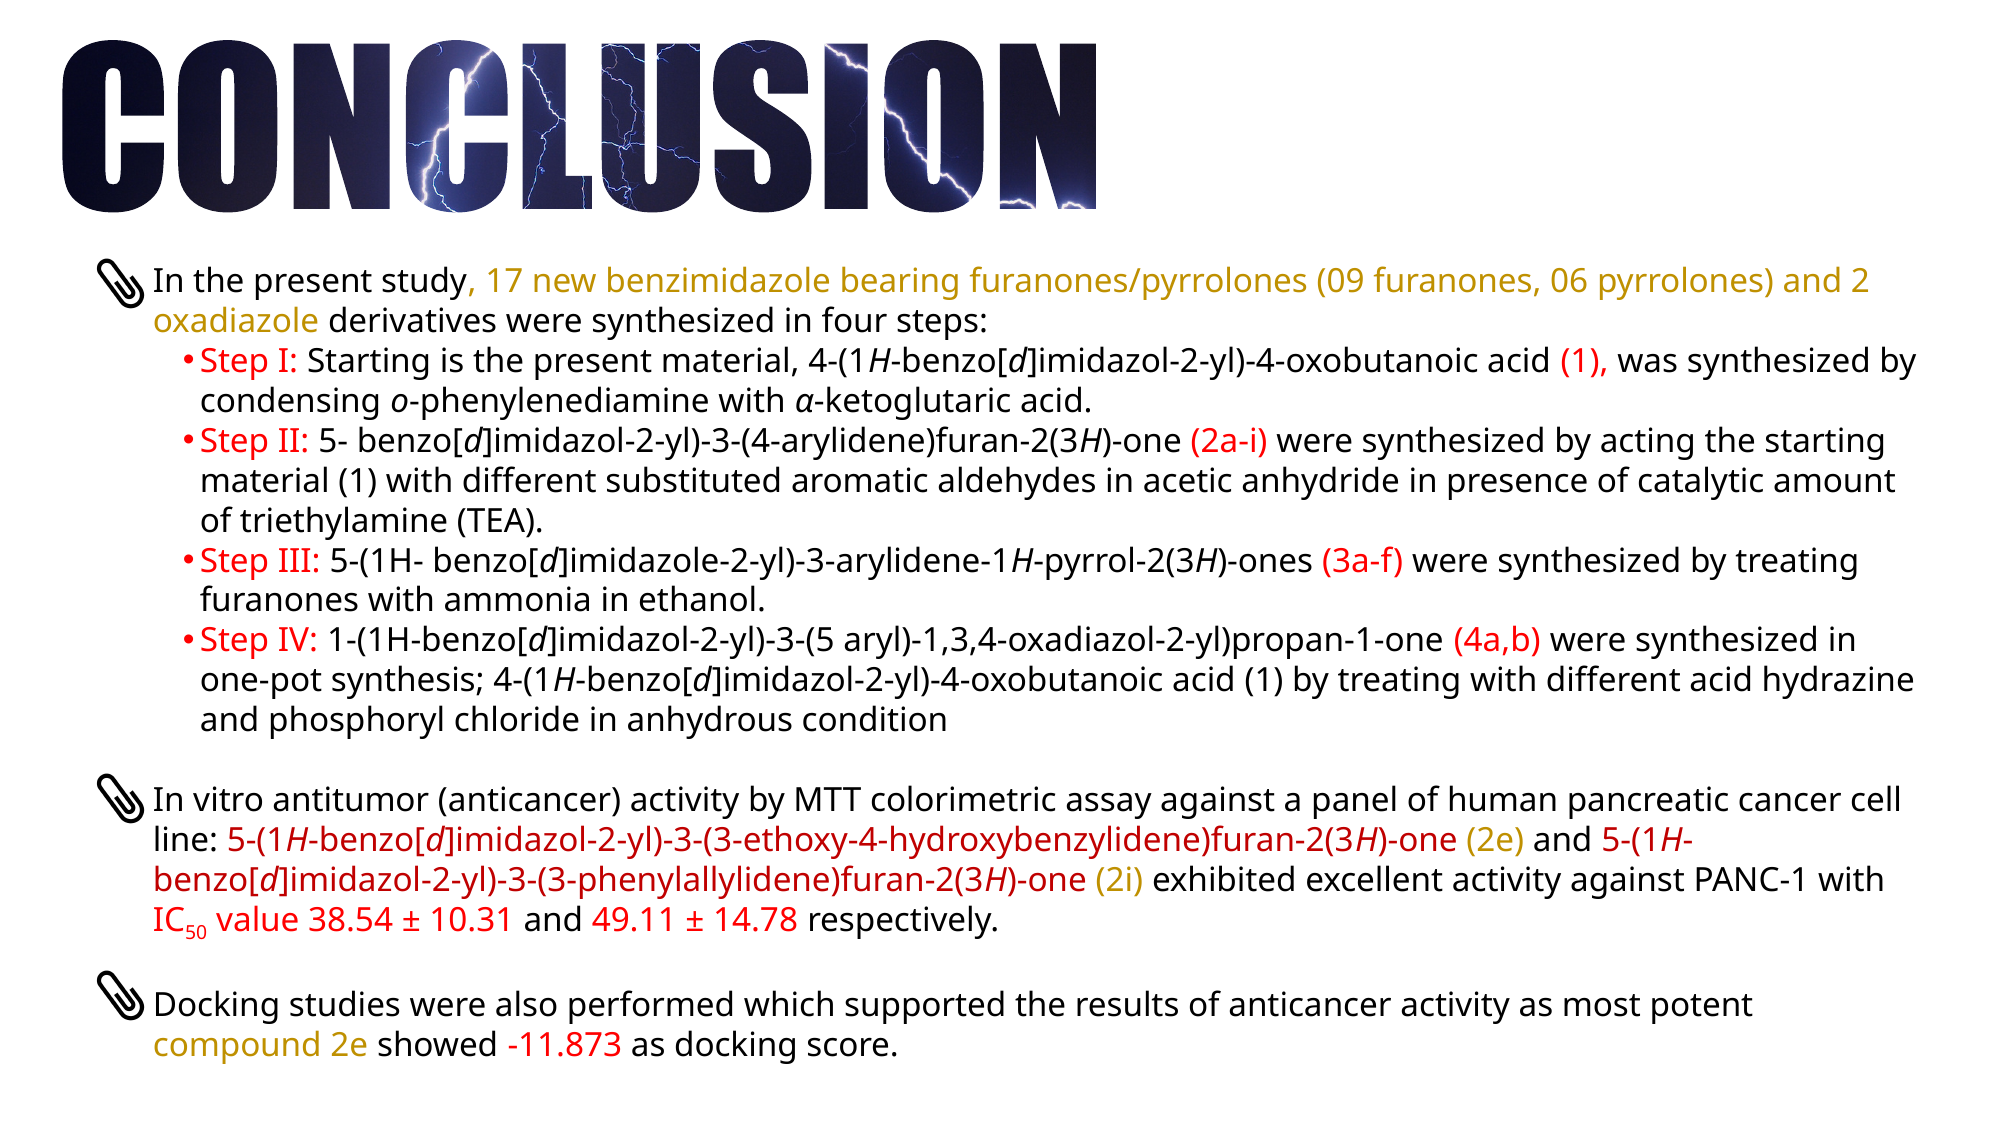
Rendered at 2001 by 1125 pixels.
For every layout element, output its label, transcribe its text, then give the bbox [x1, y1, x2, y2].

picture [75, 236, 167, 328]
picture [75, 751, 167, 843]
picture [75, 948, 167, 1040]
text_box In the present study, 17 new benzimidazole bearing furanones/pyrrolones (09 furanones, 06 pyrrolones) and 2 oxadiazole derivatives were synthesized in four steps: Step I: Starting is the present material, 4-(1H-benzo[d]imidazol-2-yl)-4-oxobutanoic acid (1), was synthesized by condensing o-phenylenediamine with α-ketoglutaric acid. Step II: 5- benzo[d]imidazol-2-yl)-3-(4-arylidene)furan-2(3H)-one (2a-i) were synthesized by acting the starting material (1) with different substituted aromatic aldehydes in acetic anhydride in presence of catalytic amount of triethylamine (TEA). Step III: 5-(1H- benzo[d]imidazole-2-yl)-3-arylidene-1H-pyrrol-2(3H)-ones (3a-f) were synthesized by treating furanones with ammonia in ethanol. Step IV: 1-(1H-benzo[d]imidazol-2-yl)-3-(5 aryl)-1,3,4-oxadiazol-2-yl)propan-1-one (4a,b) were synthesized in one-pot synthesis; 4-(1H-benzo[d]imidazol-2-yl)-4-oxobutanoic acid (1) by treating with different acid hydrazine and phosphoryl chloride in anhydrous condition In vitro antitumor (anticancer) activity by MTT colorimetric assay against a panel of human pancreatic cancer cell line: 5-(1H-benzo[d]imidazol-2-yl)-3-(3-ethoxy-4-hydroxybenzylidene)furan-2(3H)-one (2e) and 5-(1H-benzo[d]imidazol-2-yl)-3-(3-phenylallylidene)furan-2(3H)-one (2i) exhibited excellent activity against PANC-1 with IC50 value 38.54 ± 10.31 and 49.11 ± 14.78 respectively. Docking studies were also performed which supported the results of anticancer activity as most potent compound 2e showed -11.873 as docking score. [138, 251, 1949, 1071]
picture [62, 40, 1096, 213]
